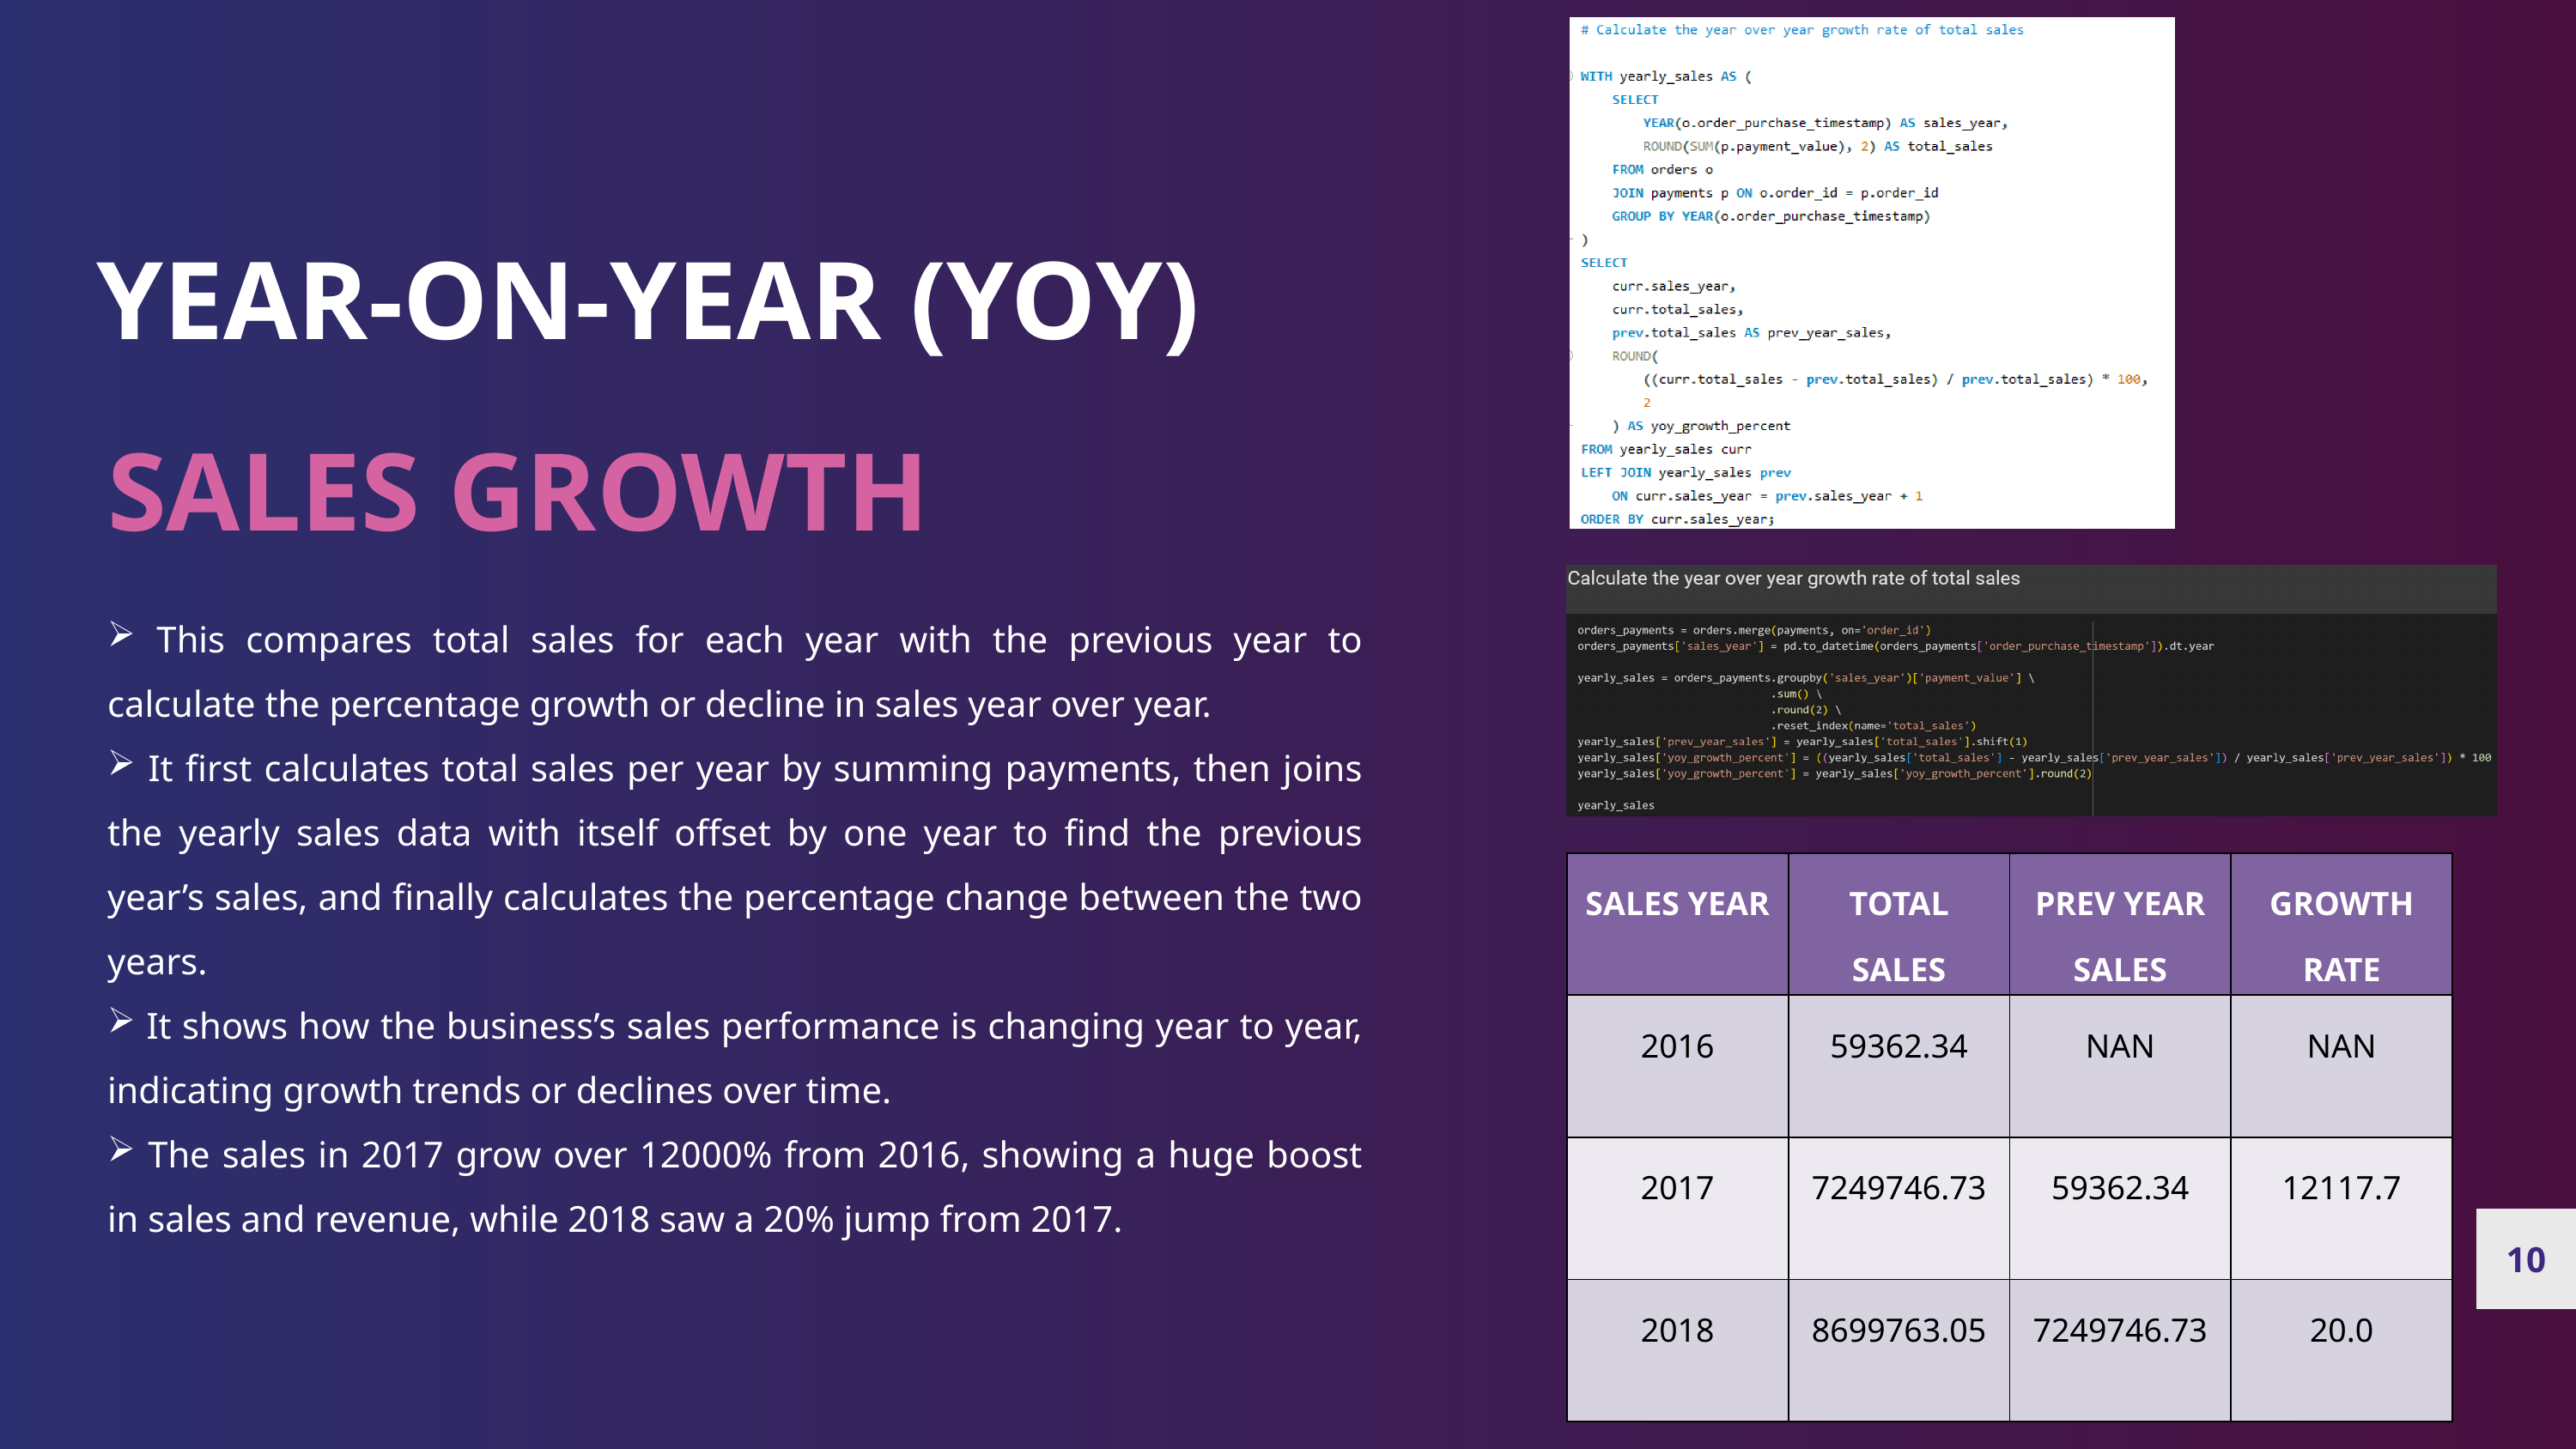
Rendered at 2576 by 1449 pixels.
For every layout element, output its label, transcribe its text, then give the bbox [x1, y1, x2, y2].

table_cell 8699763.05 [1789, 1280, 2009, 1421]
table_cell 2016 [1568, 996, 1788, 1137]
table_cell 7249746.73 [1789, 1138, 2009, 1279]
table_cell 20.0 [2232, 1280, 2451, 1421]
table_header TOTAL SALES [1789, 854, 2009, 994]
table_header GROWTH RATE [2232, 854, 2451, 994]
text_box This compares total sales for each year with the previous year to calculate the percentage growth or decline in sales year over year. It first calculates total sales per year by summing payments, then joins the yearly sales data with itself offset by one year to find the previous year’s sales, and finally calculates the percentage change between the two years. It shows how the business’s sales performance is changing year to year, indicating growth trends or declines over time. The sales in 2017 grow over 12000% from 2016, showing a huge boost in sales and revenue, while 2018 saw a 20% jump from 2017. [107, 595, 1364, 1240]
picture [1570, 17, 2175, 530]
table_cell NAN [2232, 996, 2451, 1137]
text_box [2476, 1209, 2576, 1309]
text_box YEAR-ON-YEAR (YOY) [96, 212, 1496, 361]
table_cell 2017 [1568, 1138, 1788, 1279]
text_box SALES GROWTH [107, 403, 1077, 553]
table_header SALES YEAR [1568, 854, 1788, 994]
table_cell 59362.34 [2010, 1138, 2230, 1279]
table_cell 12117.7 [2232, 1138, 2451, 1279]
table_cell 2018 [1568, 1280, 1788, 1421]
table_cell NAN [2010, 996, 2230, 1137]
table_header PREV YEAR SALES [2010, 854, 2230, 994]
table_cell 59362.34 [1789, 996, 2009, 1137]
table_cell 7249746.73 [2010, 1280, 2230, 1421]
picture [1566, 565, 2497, 816]
